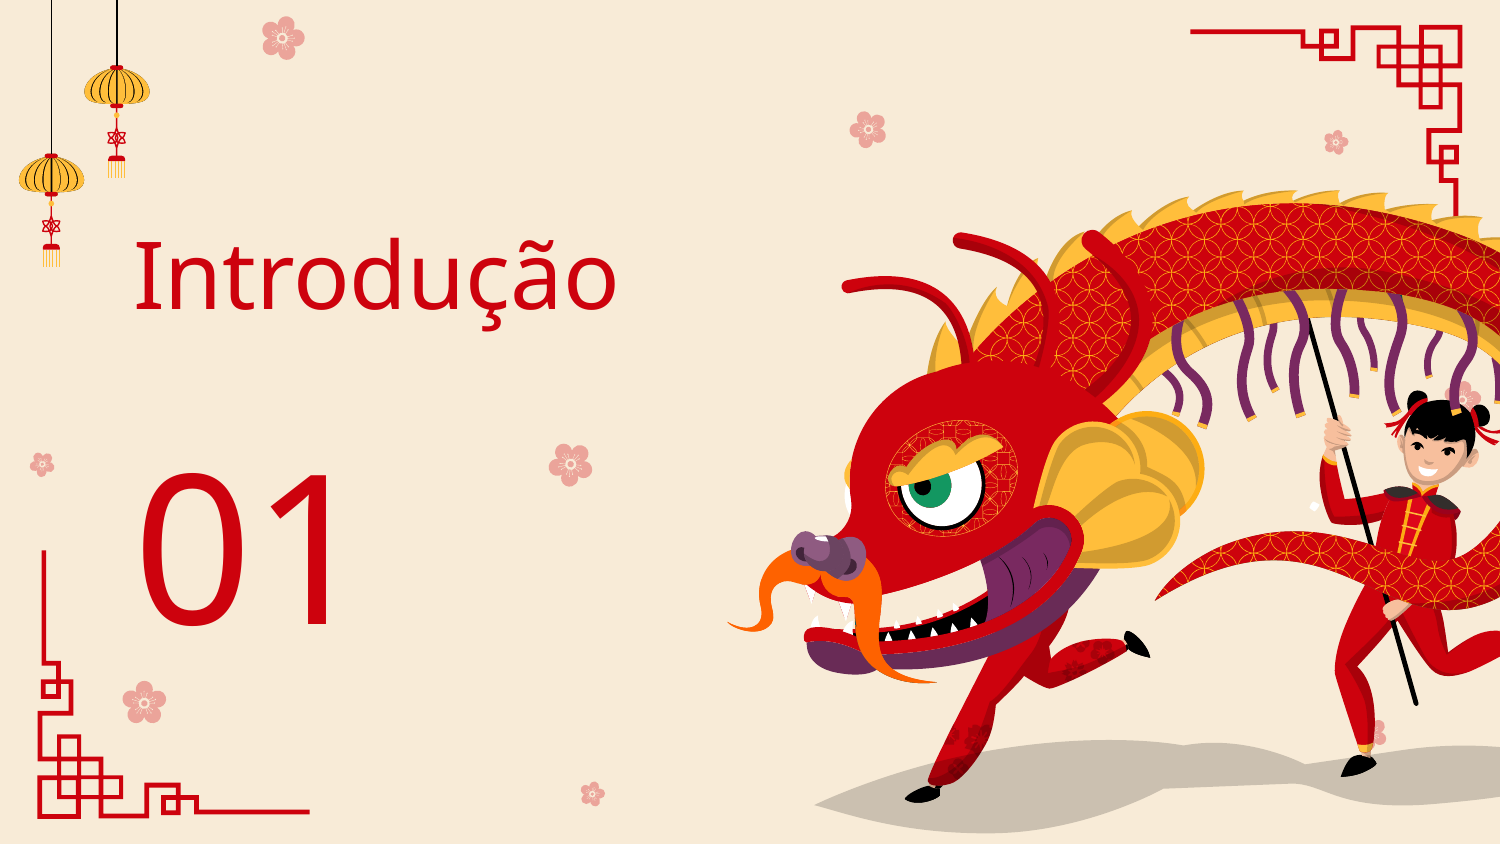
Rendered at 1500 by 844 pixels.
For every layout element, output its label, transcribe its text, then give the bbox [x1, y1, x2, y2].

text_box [726, 188, 1500, 841]
title Introdução [118, 203, 721, 342]
title 01 [118, 406, 484, 677]
